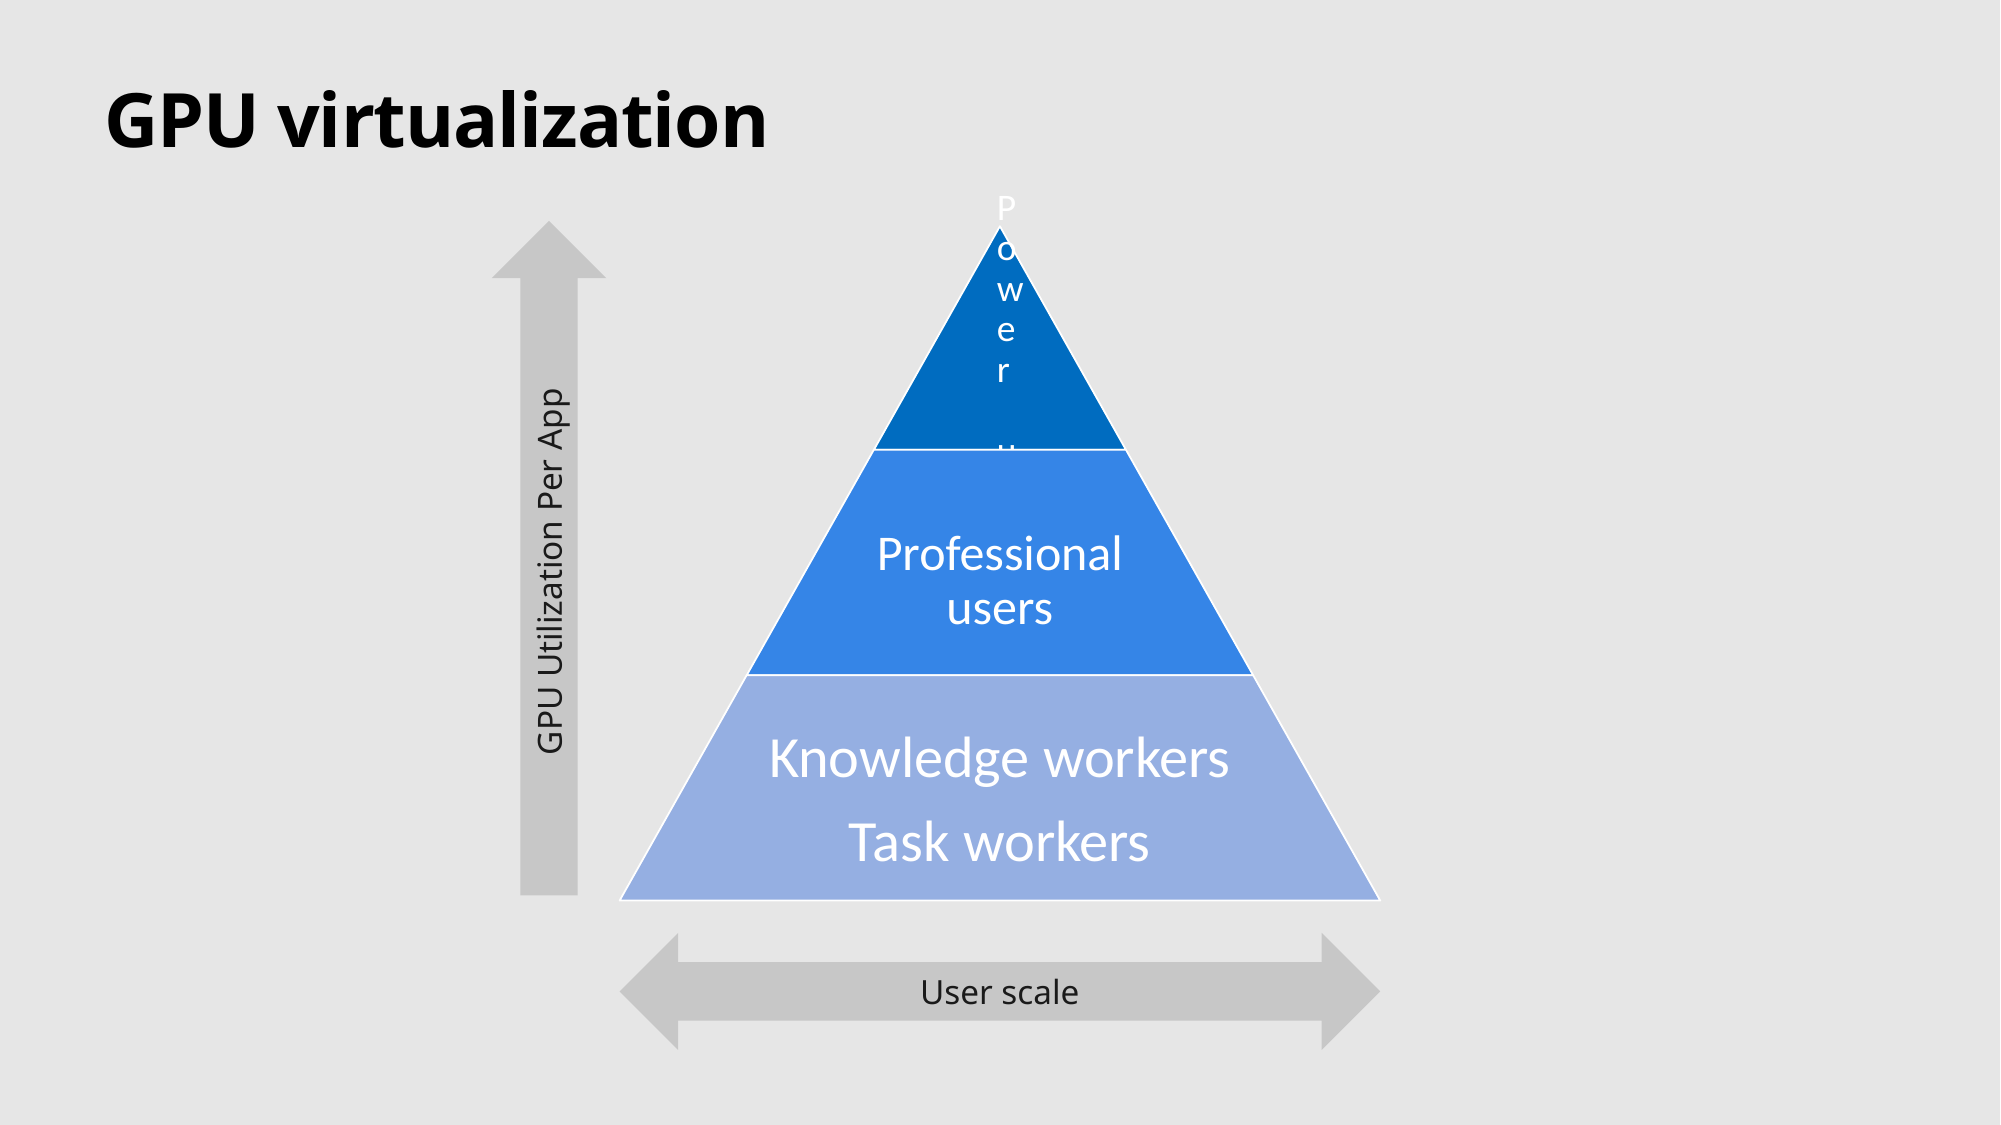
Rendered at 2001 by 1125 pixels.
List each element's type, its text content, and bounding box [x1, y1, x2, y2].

text_box User scale [619, 932, 1381, 1051]
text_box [491, 220, 607, 896]
title GPU virtualization [104, 72, 1912, 163]
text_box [619, 225, 1381, 901]
